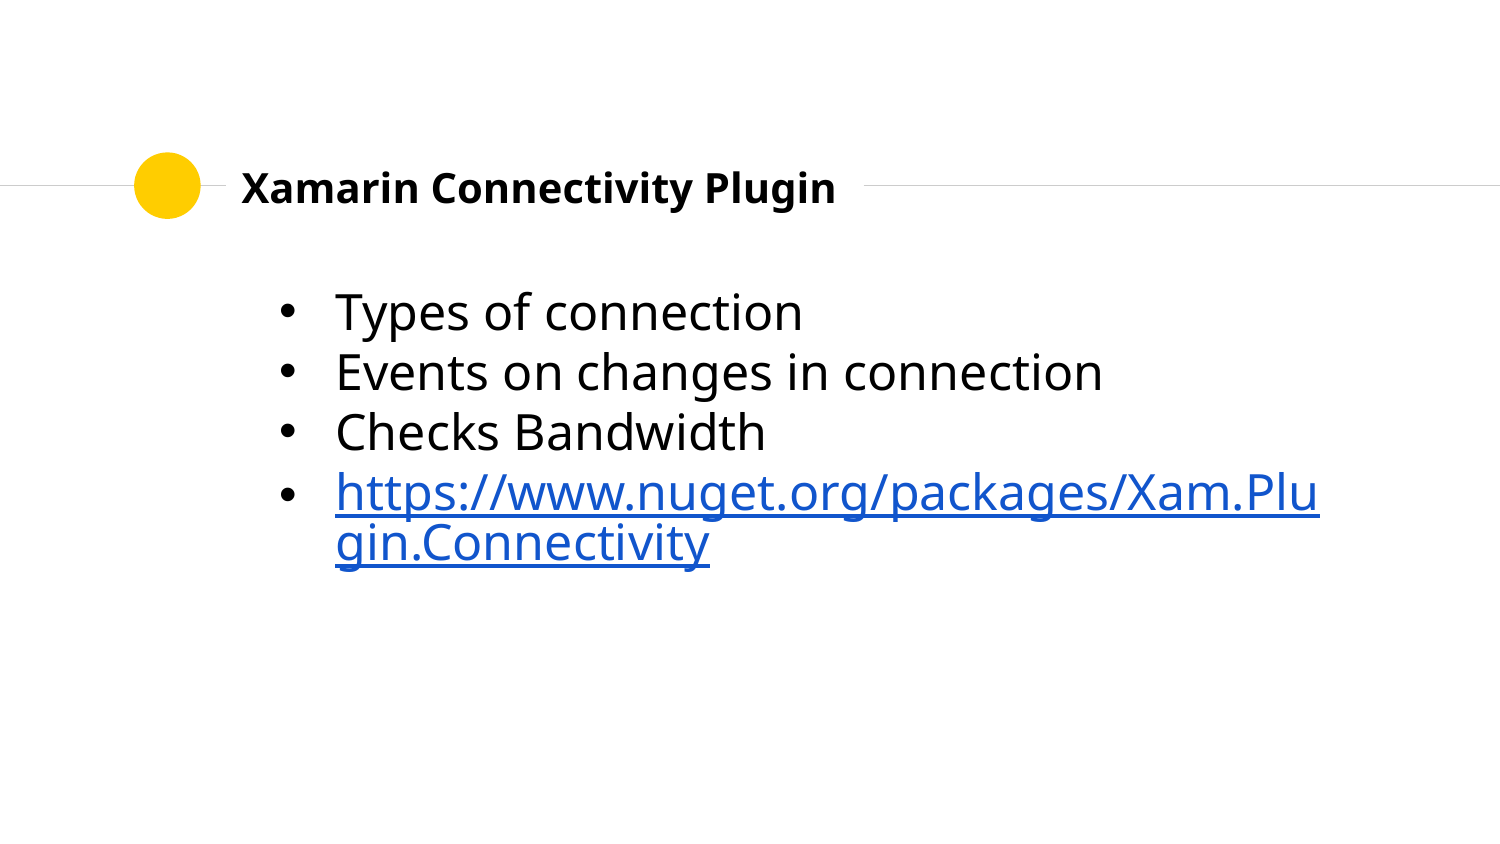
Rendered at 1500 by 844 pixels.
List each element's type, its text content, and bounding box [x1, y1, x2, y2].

list Types of connection Events on changes in connection Checks Bandwidth https://www.nuget.org/packages/Xam.Plugin.Connectivity [226, 265, 1344, 776]
title Xamarin Connectivity Plugin [226, 151, 863, 223]
